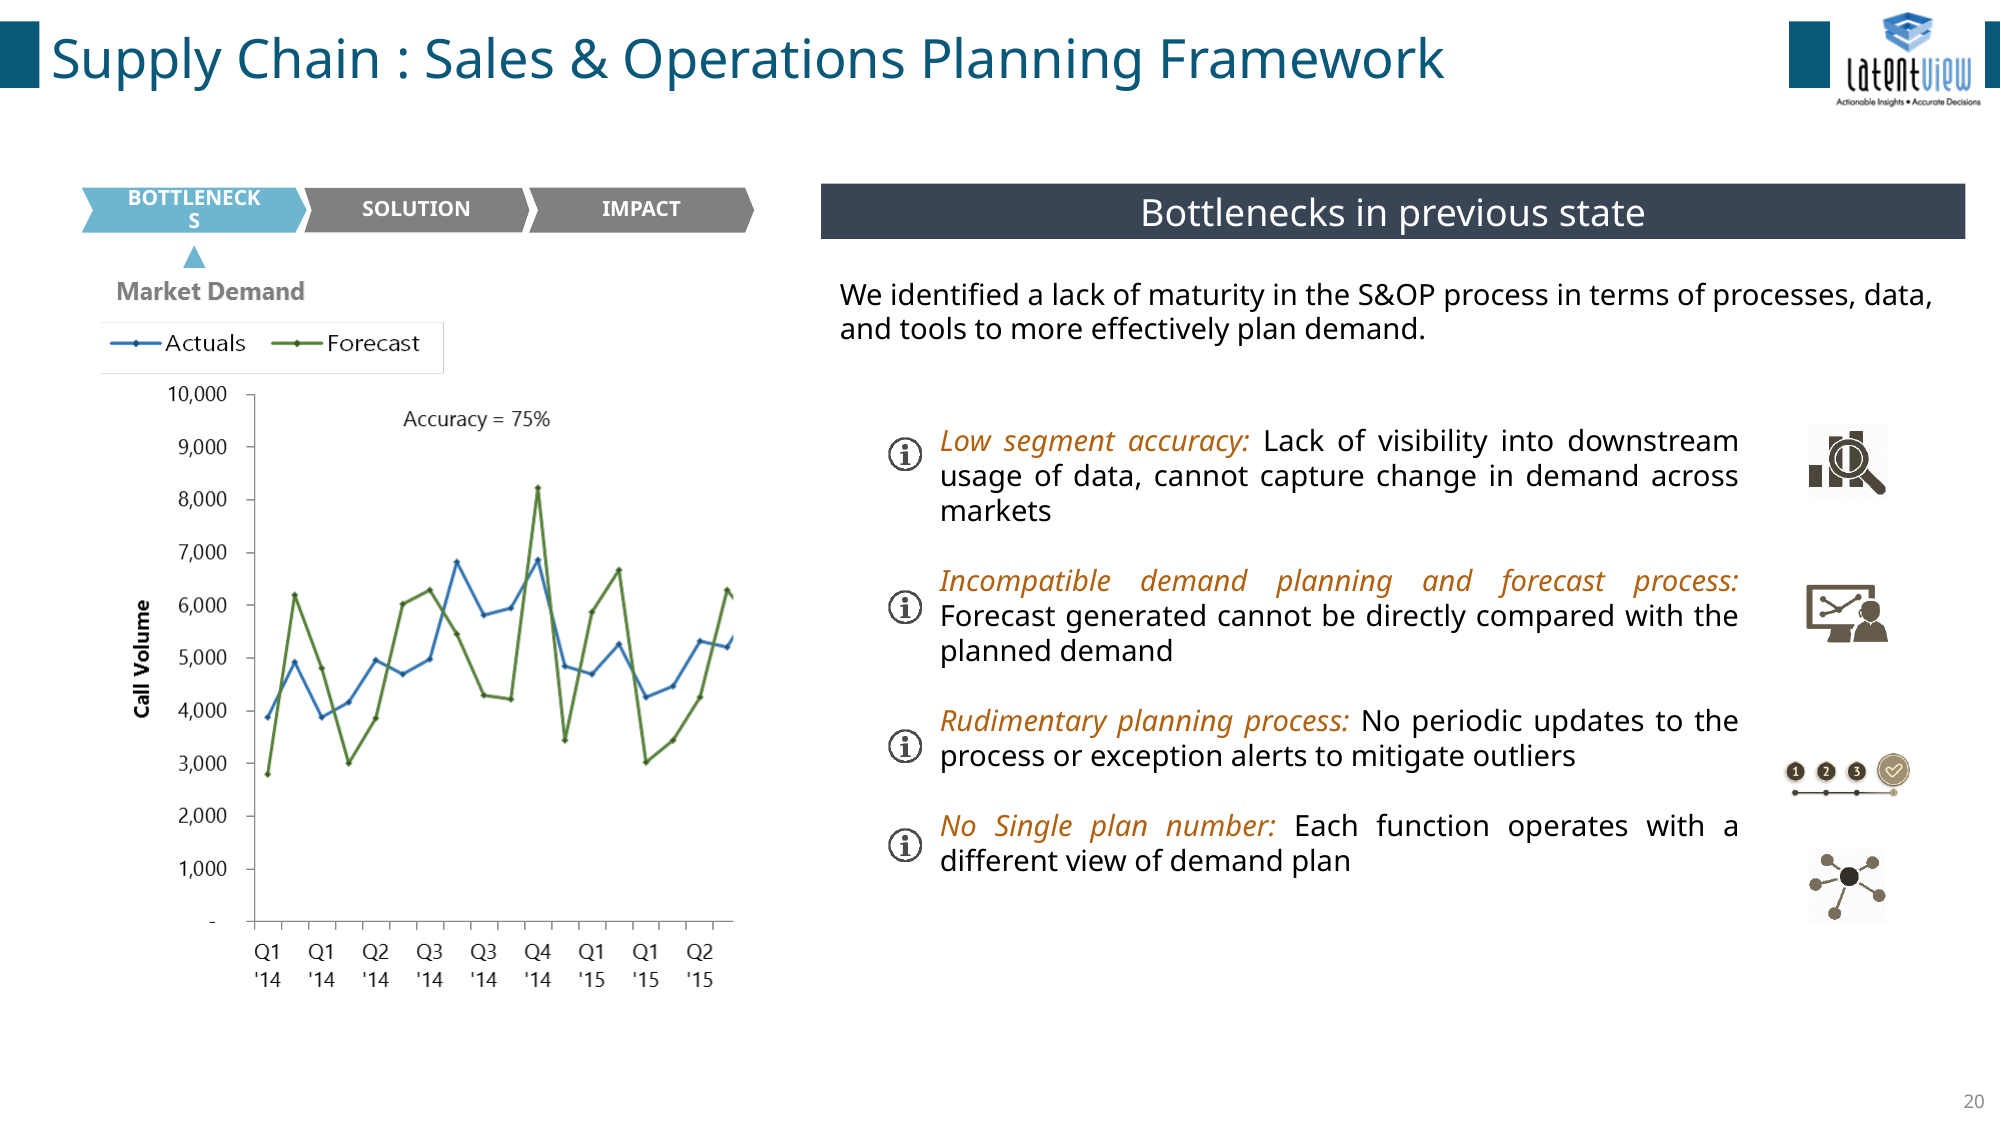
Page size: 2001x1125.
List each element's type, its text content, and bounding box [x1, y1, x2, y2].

picture [884, 586, 926, 628]
title Supply Chain : Sales & Operations Planning Framework [39, 12, 1789, 101]
text_box [183, 245, 206, 268]
text_box IMPACT [528, 187, 755, 234]
picture [884, 433, 926, 475]
picture [1829, 8, 1985, 110]
text_box We identified a lack of maturity in the S&OP process in terms of processes, data, and tools to more effectively plan demand. [824, 268, 1978, 354]
text_box Low segment accuracy: Lack of visibility into downstream usage of data, cannot capture change in demand across markets Incompatible demand planning and forecast process: Forecast generated cannot be directly compared with the planned demand Rudimentary planning process: No periodic updates to the process or exception alerts to mitigate outliers No Single plan number: Each function operates with a different view of demand plan [925, 415, 1755, 920]
picture [884, 824, 926, 866]
picture [1806, 421, 1888, 504]
picture [1801, 568, 1893, 659]
text_box Bottlenecks in previous state [821, 183, 1966, 239]
picture [1772, 744, 1922, 811]
text_box SOLUTION [303, 187, 530, 233]
picture [1808, 848, 1886, 925]
text_box BOTTLENECKS [81, 187, 307, 233]
slide_number 20 [1550, 1083, 2000, 1123]
picture [884, 725, 926, 767]
picture [100, 268, 734, 1006]
